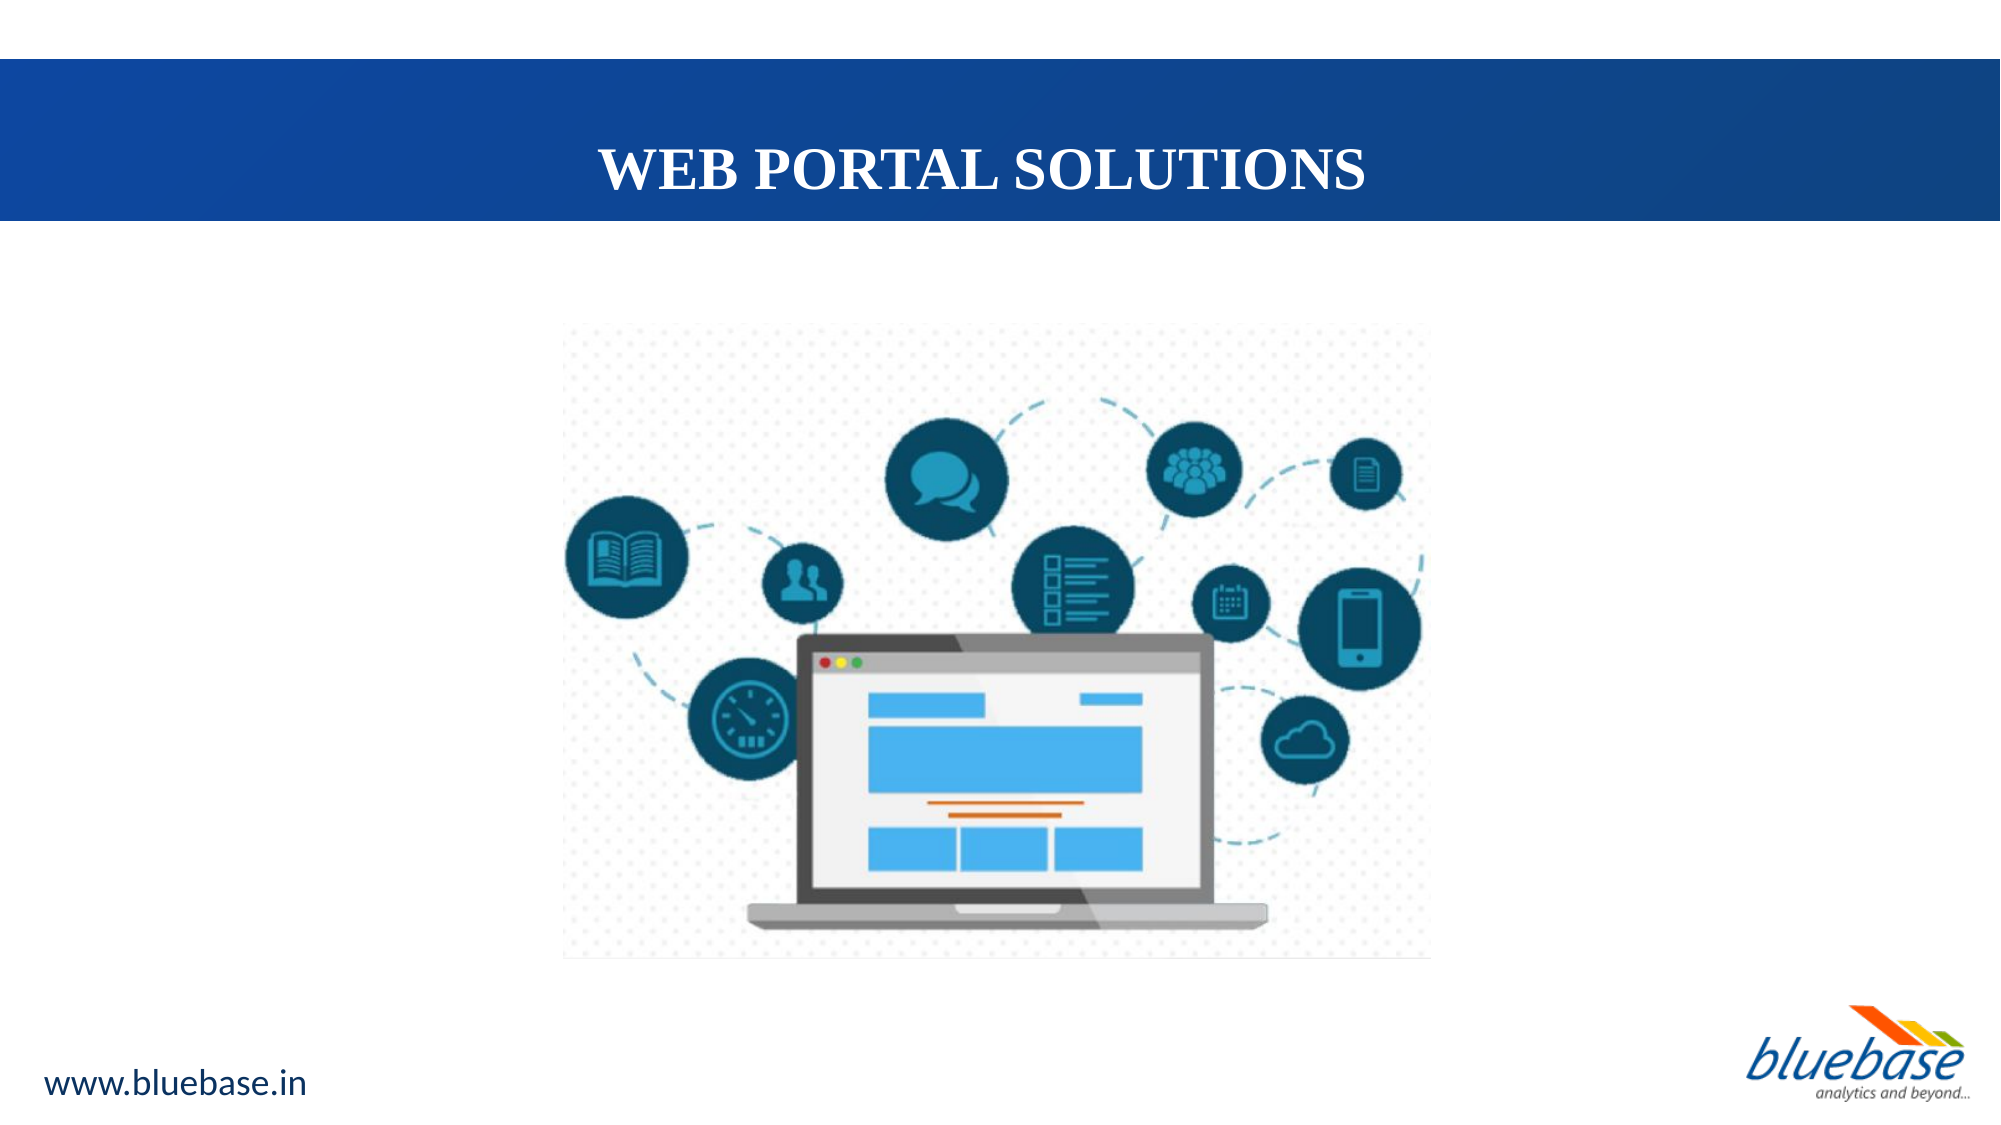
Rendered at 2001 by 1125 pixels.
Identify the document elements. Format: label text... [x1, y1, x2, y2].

text_box www.bluebase.in [29, 1050, 326, 1110]
text_box [0, 59, 563, 221]
text_box web portal solutions [563, 59, 1403, 221]
text_box [1403, 59, 2000, 221]
picture [563, 323, 1431, 959]
picture [1728, 995, 1983, 1111]
